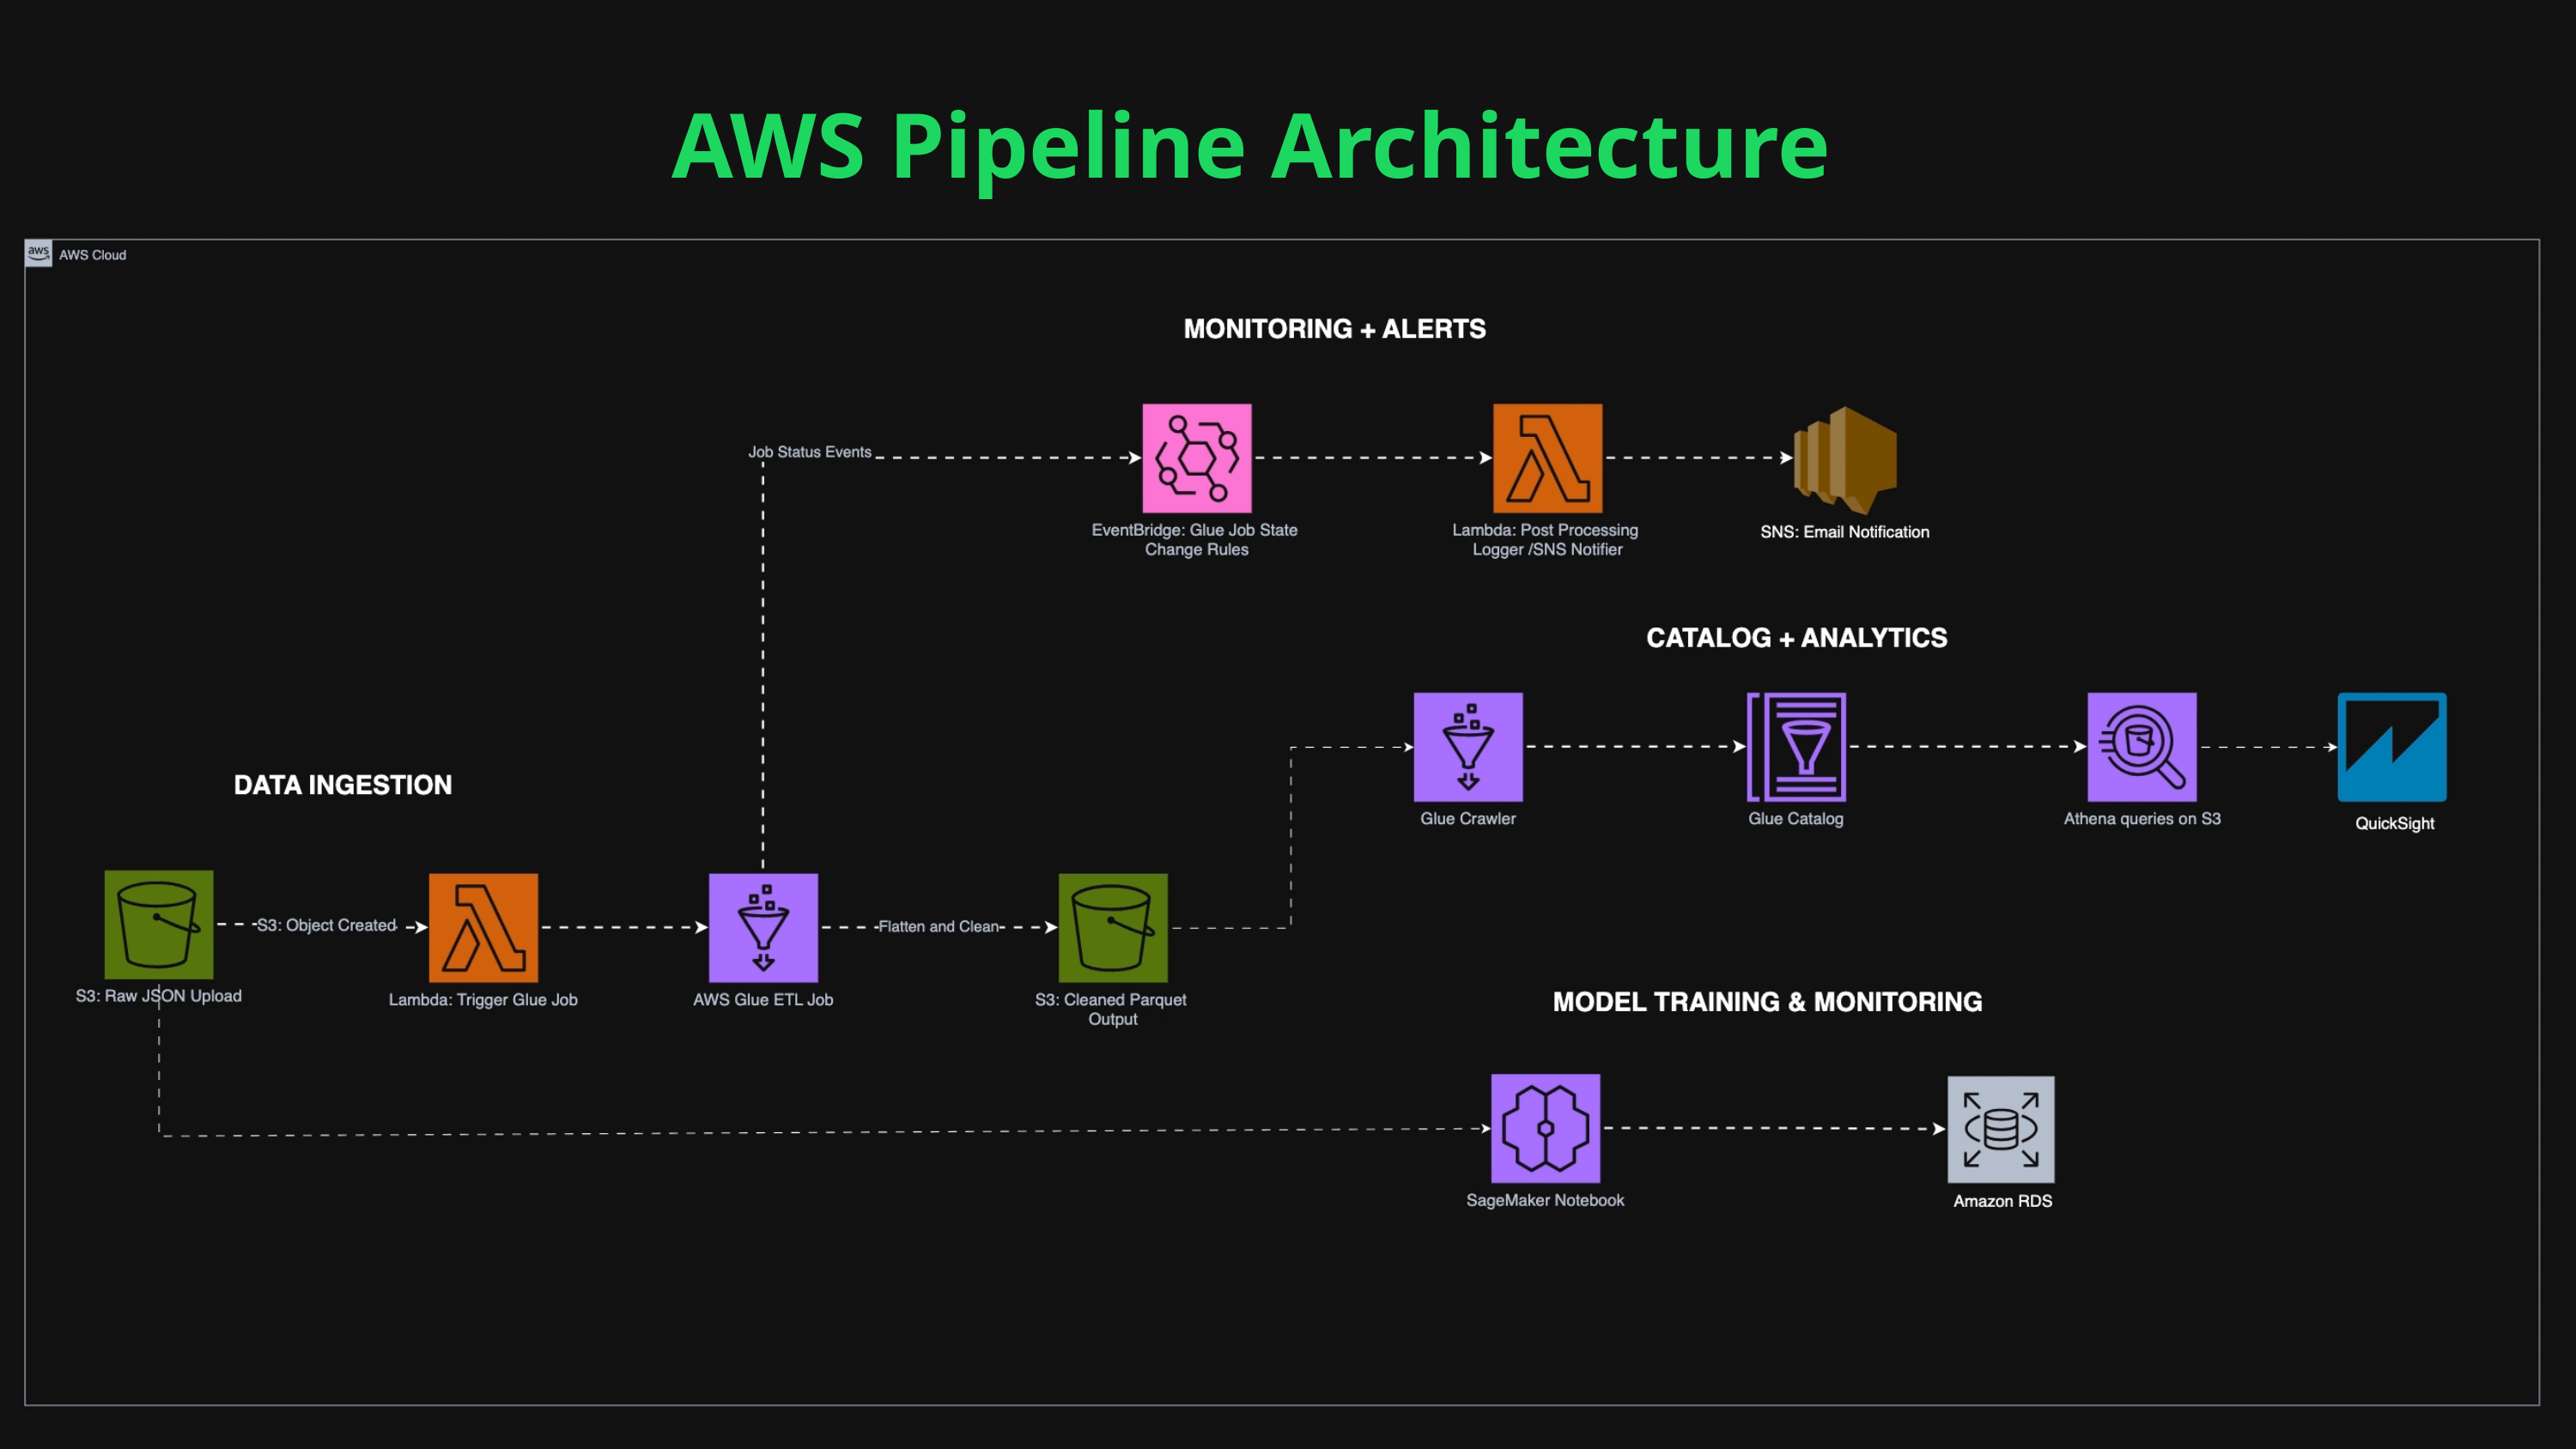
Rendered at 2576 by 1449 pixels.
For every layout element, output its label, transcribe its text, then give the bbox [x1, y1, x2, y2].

text_box AWS Pipeline Architecture [600, 88, 1903, 231]
picture [21, 233, 2544, 1411]
